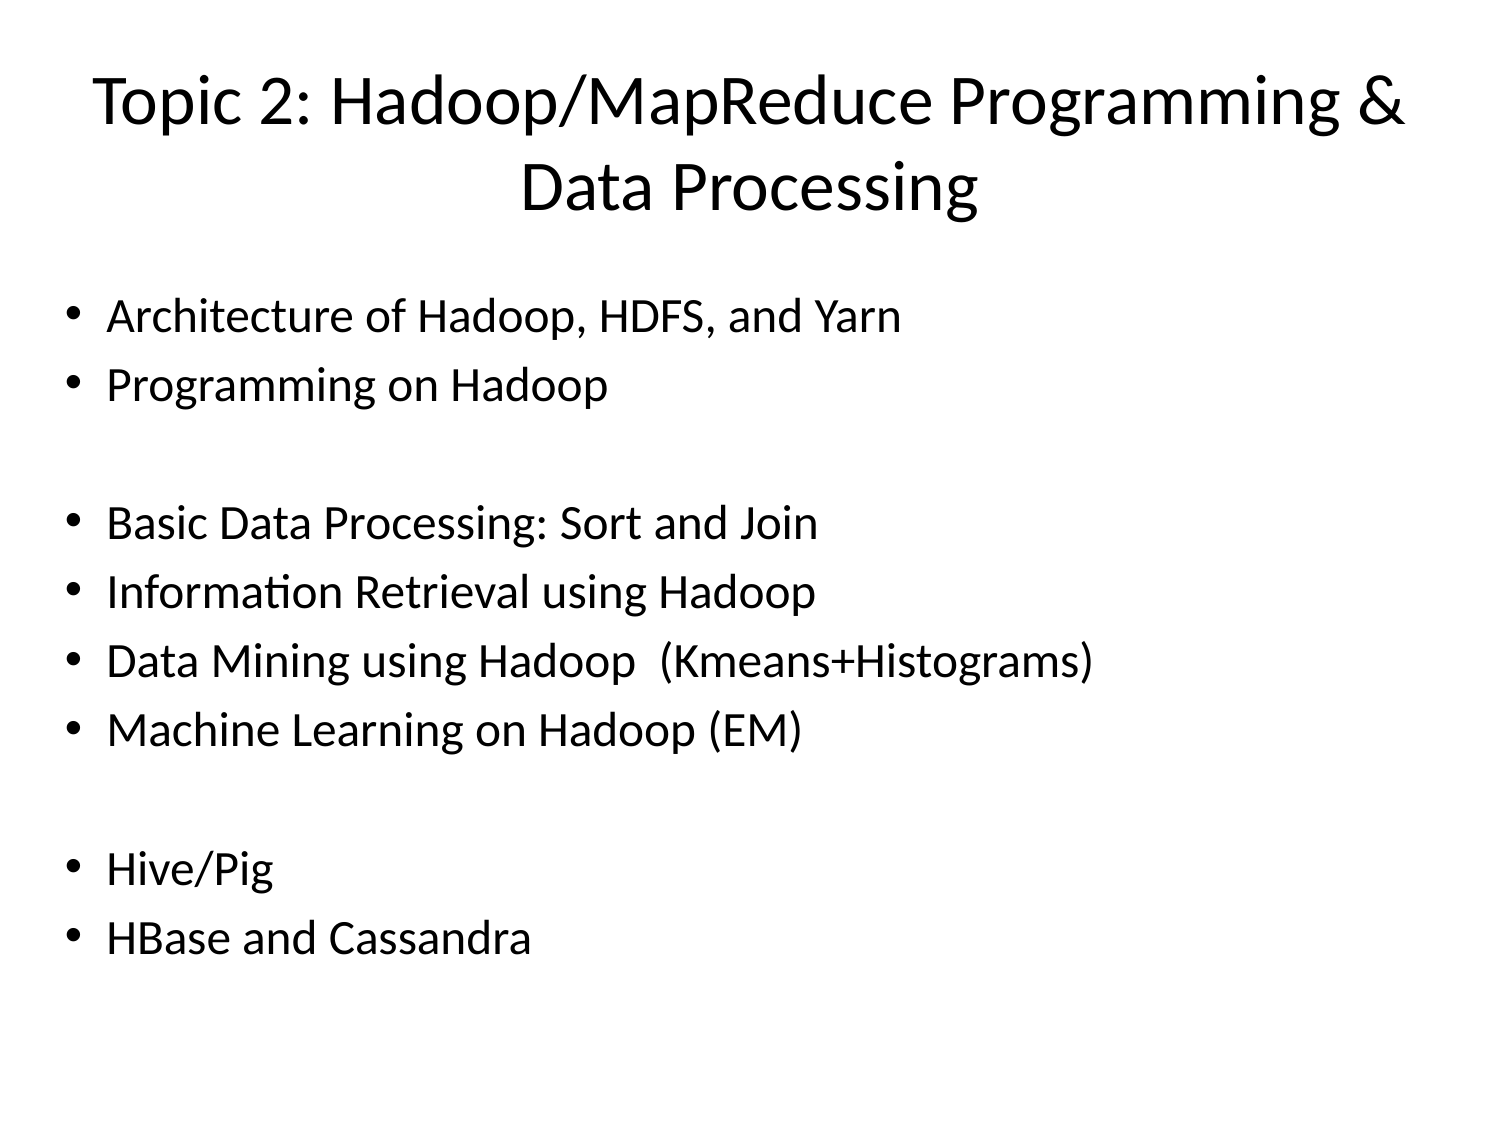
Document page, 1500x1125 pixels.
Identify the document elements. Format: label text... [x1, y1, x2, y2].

text_box Architecture of Hadoop, HDFS, and Yarn Programming on Hadoop Basic Data Processing: Sort and Join Information Retrieval using Hadoop Data Mining using Hadoop (Kmeans+Histograms) Machine Learning on Hadoop (EM) Hive/Pig HBase and Cassandra [50, 232, 1450, 975]
text_box Topic 2: Hadoop/MapReduce Programming & Data Processing [74, 45, 1425, 232]
